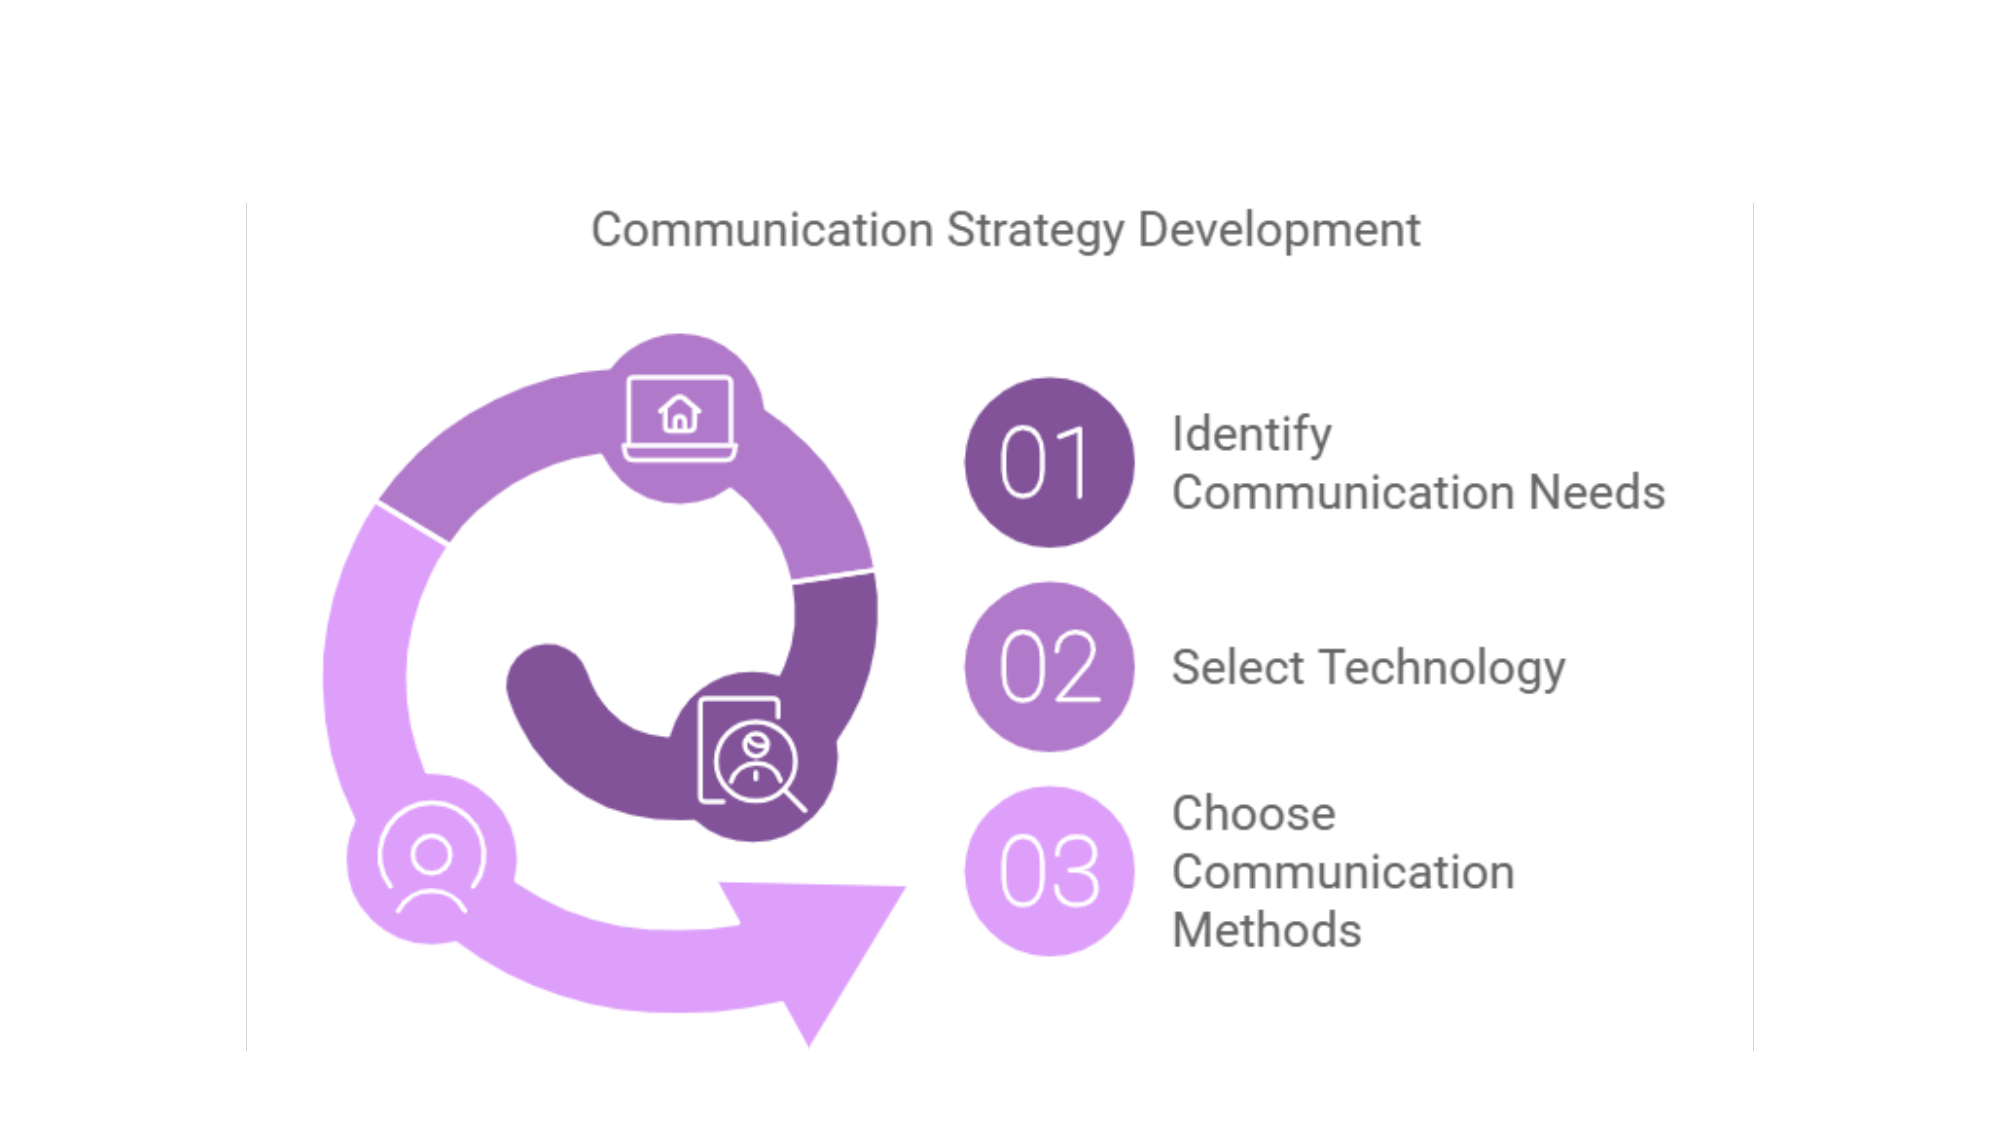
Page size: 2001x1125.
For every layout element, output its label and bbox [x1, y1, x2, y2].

picture [246, 202, 1754, 1051]
